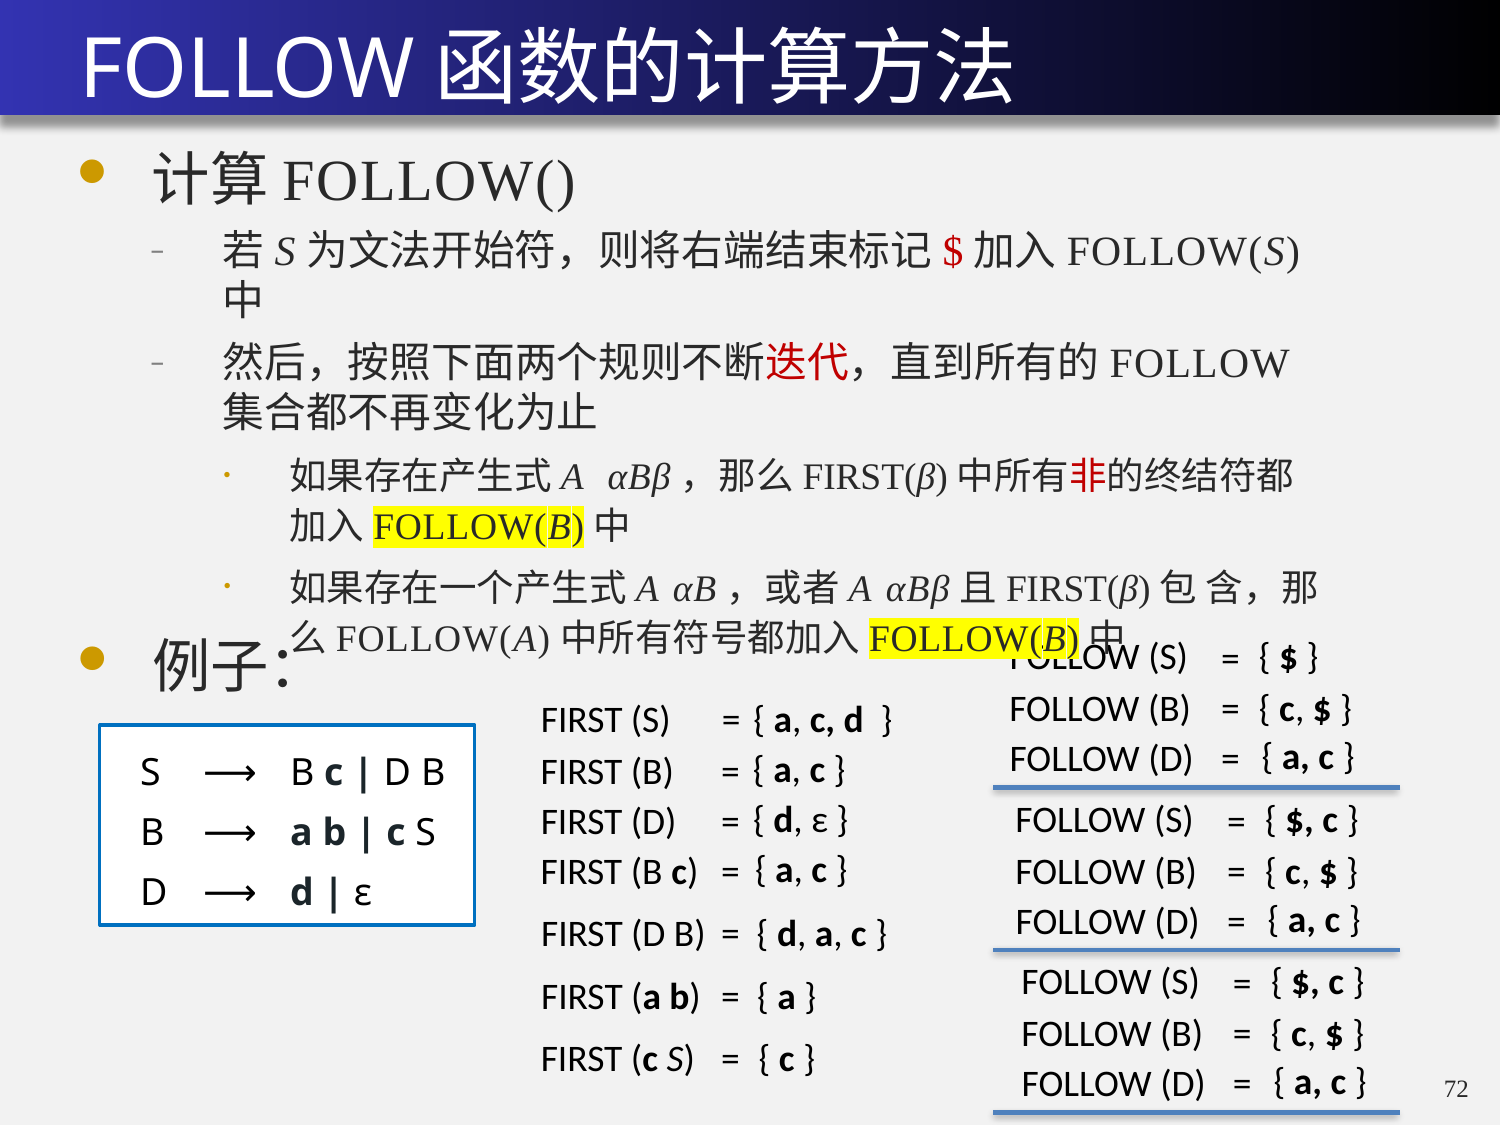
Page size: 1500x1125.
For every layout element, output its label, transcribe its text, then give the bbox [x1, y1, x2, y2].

text_box = [1206, 726, 1255, 784]
text_box = [1212, 839, 1261, 889]
table_cell ⟶ [188, 798, 275, 858]
text_box FOLLOW (B) [1000, 839, 1212, 889]
slide_number 71 [1412, 1077, 1482, 1100]
table_cell D [125, 858, 188, 918]
text_box { $, c } [1261, 796, 1382, 848]
text_box { c, $ } [1255, 700, 1367, 724]
text_box { a, c } [1252, 887, 1385, 946]
text_box = [1218, 959, 1267, 1001]
text_box = [1218, 1001, 1267, 1051]
text_box = [1212, 796, 1261, 839]
text_box FOLLOW (D) [1000, 889, 1212, 946]
table_header S [125, 737, 188, 798]
table_cell B [125, 798, 188, 858]
text_box { a, c } [1246, 724, 1379, 784]
table_cell d | ε [275, 858, 475, 918]
text_box FOLLOW (B) [1006, 1001, 1218, 1051]
text_box FOLLOW (S) [1006, 959, 1216, 1001]
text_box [524, 687, 918, 1088]
text_box [98, 723, 477, 927]
text_box { c, $ } [1267, 1001, 1379, 1049]
text_box { a, c } [1258, 1049, 1391, 1109]
text_box FOLLOW (D) [1006, 1051, 1218, 1109]
text_box FOLLOW (S) [1000, 796, 1209, 839]
table_cell a b | c S [275, 798, 475, 858]
text_box { $, c } [1267, 959, 1388, 1010]
table_header ⟶ [188, 737, 275, 798]
text_box FOLLOW (B) [994, 700, 1206, 726]
text_box = [1212, 889, 1261, 946]
text_box = [1206, 700, 1255, 726]
title FOLLOW函数的计算方法 [77, 12, 1075, 203]
text_box 例子： [75, 612, 1500, 700]
text_box FOLLOW (D) [994, 726, 1206, 784]
table_header B c | D B [275, 737, 475, 798]
text_box = [1218, 1051, 1267, 1109]
text_box { c, $ } [1261, 839, 1373, 887]
table_cell ⟶ [188, 858, 275, 918]
